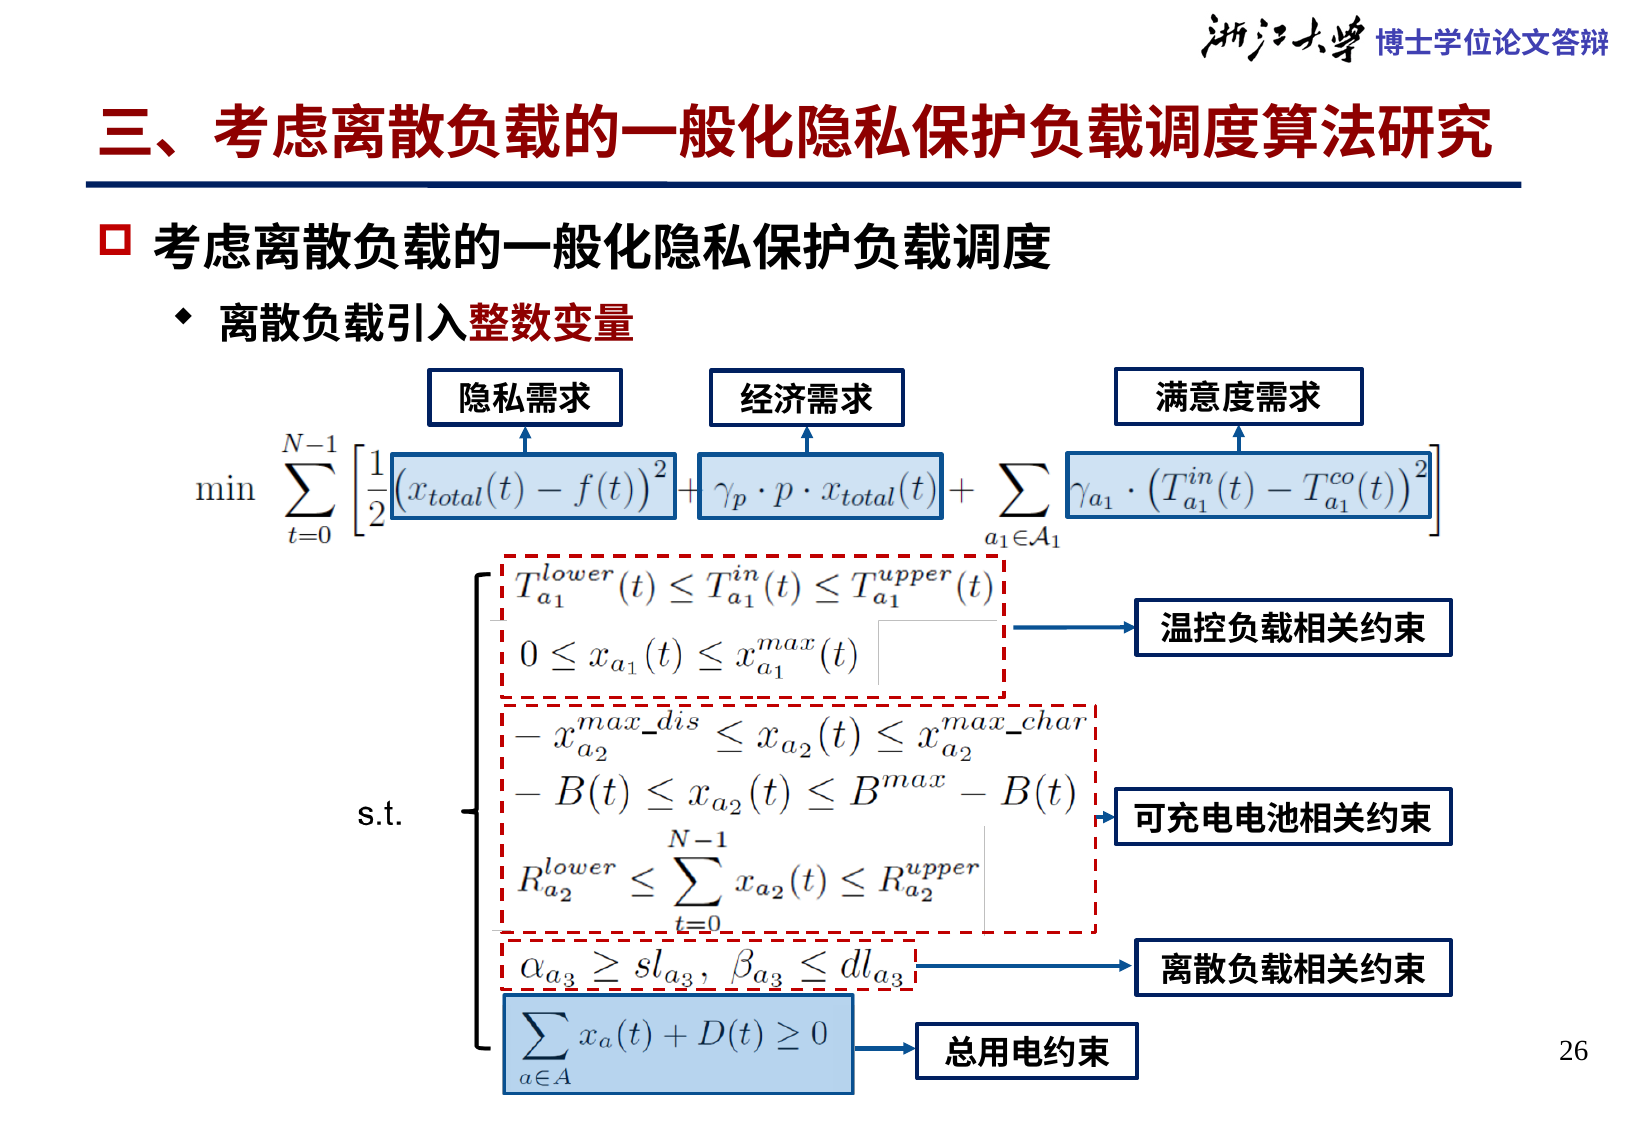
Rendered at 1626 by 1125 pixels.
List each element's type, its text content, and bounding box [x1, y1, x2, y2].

text_box 满意度需求 [1115, 369, 1362, 424]
title 三、考虑离散负载的一般化隐私保护负载调度算法研究 [81, 7, 1544, 173]
text_box 离散负载相关约束 [1231, 940, 1451, 995]
list 考虑离散负载的一般化隐私保护负载调度 离散负载引入整数变量 [81, 208, 1544, 287]
text_box 温控负载相关约束 [1231, 600, 1451, 655]
picture [170, 426, 1465, 1109]
slide_number 26 [1231, 1023, 1604, 1100]
text_box 经济需求 [711, 370, 903, 425]
text_box 可充电电池相关约束 [1231, 789, 1451, 845]
text_box 隐私需求 [429, 369, 622, 425]
